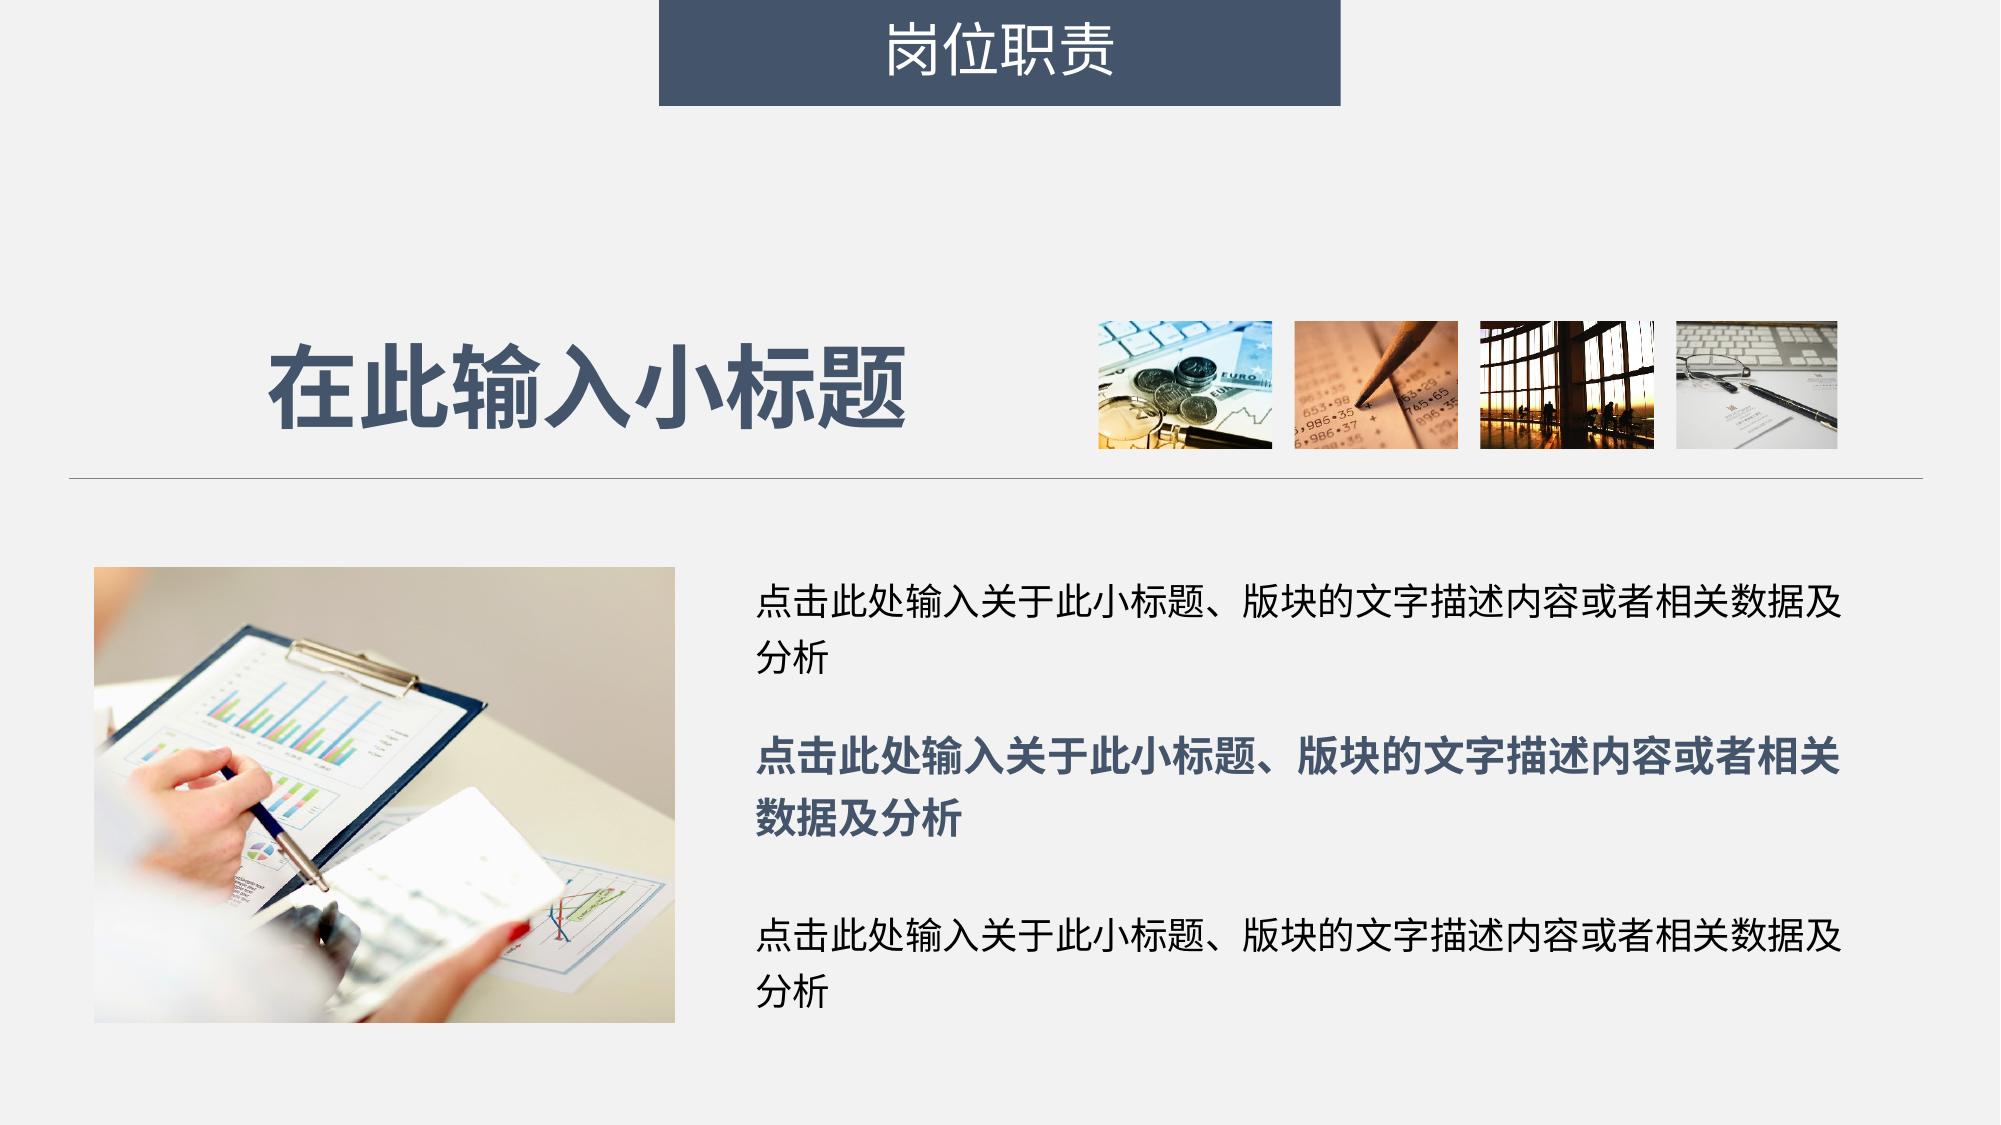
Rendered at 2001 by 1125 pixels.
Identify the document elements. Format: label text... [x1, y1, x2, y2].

picture [1676, 321, 1838, 449]
text_box 点击此处输入关于此小标题、版块的文字描述内容或者相关数据及分析 [740, 893, 1890, 1021]
picture [1294, 321, 1458, 449]
text_box 点击此处输入关于此小标题、版块的文字描述内容或者相关数据及分析 [740, 709, 1890, 850]
text_box 在此输入小标题 [252, 321, 1052, 447]
picture [1480, 321, 1654, 449]
title 岗位职责 [742, 13, 1258, 93]
picture [1098, 321, 1273, 449]
picture [93, 567, 675, 1023]
text_box 点击此处输入关于此小标题、版块的文字描述内容或者相关数据及分析 [740, 559, 1890, 687]
